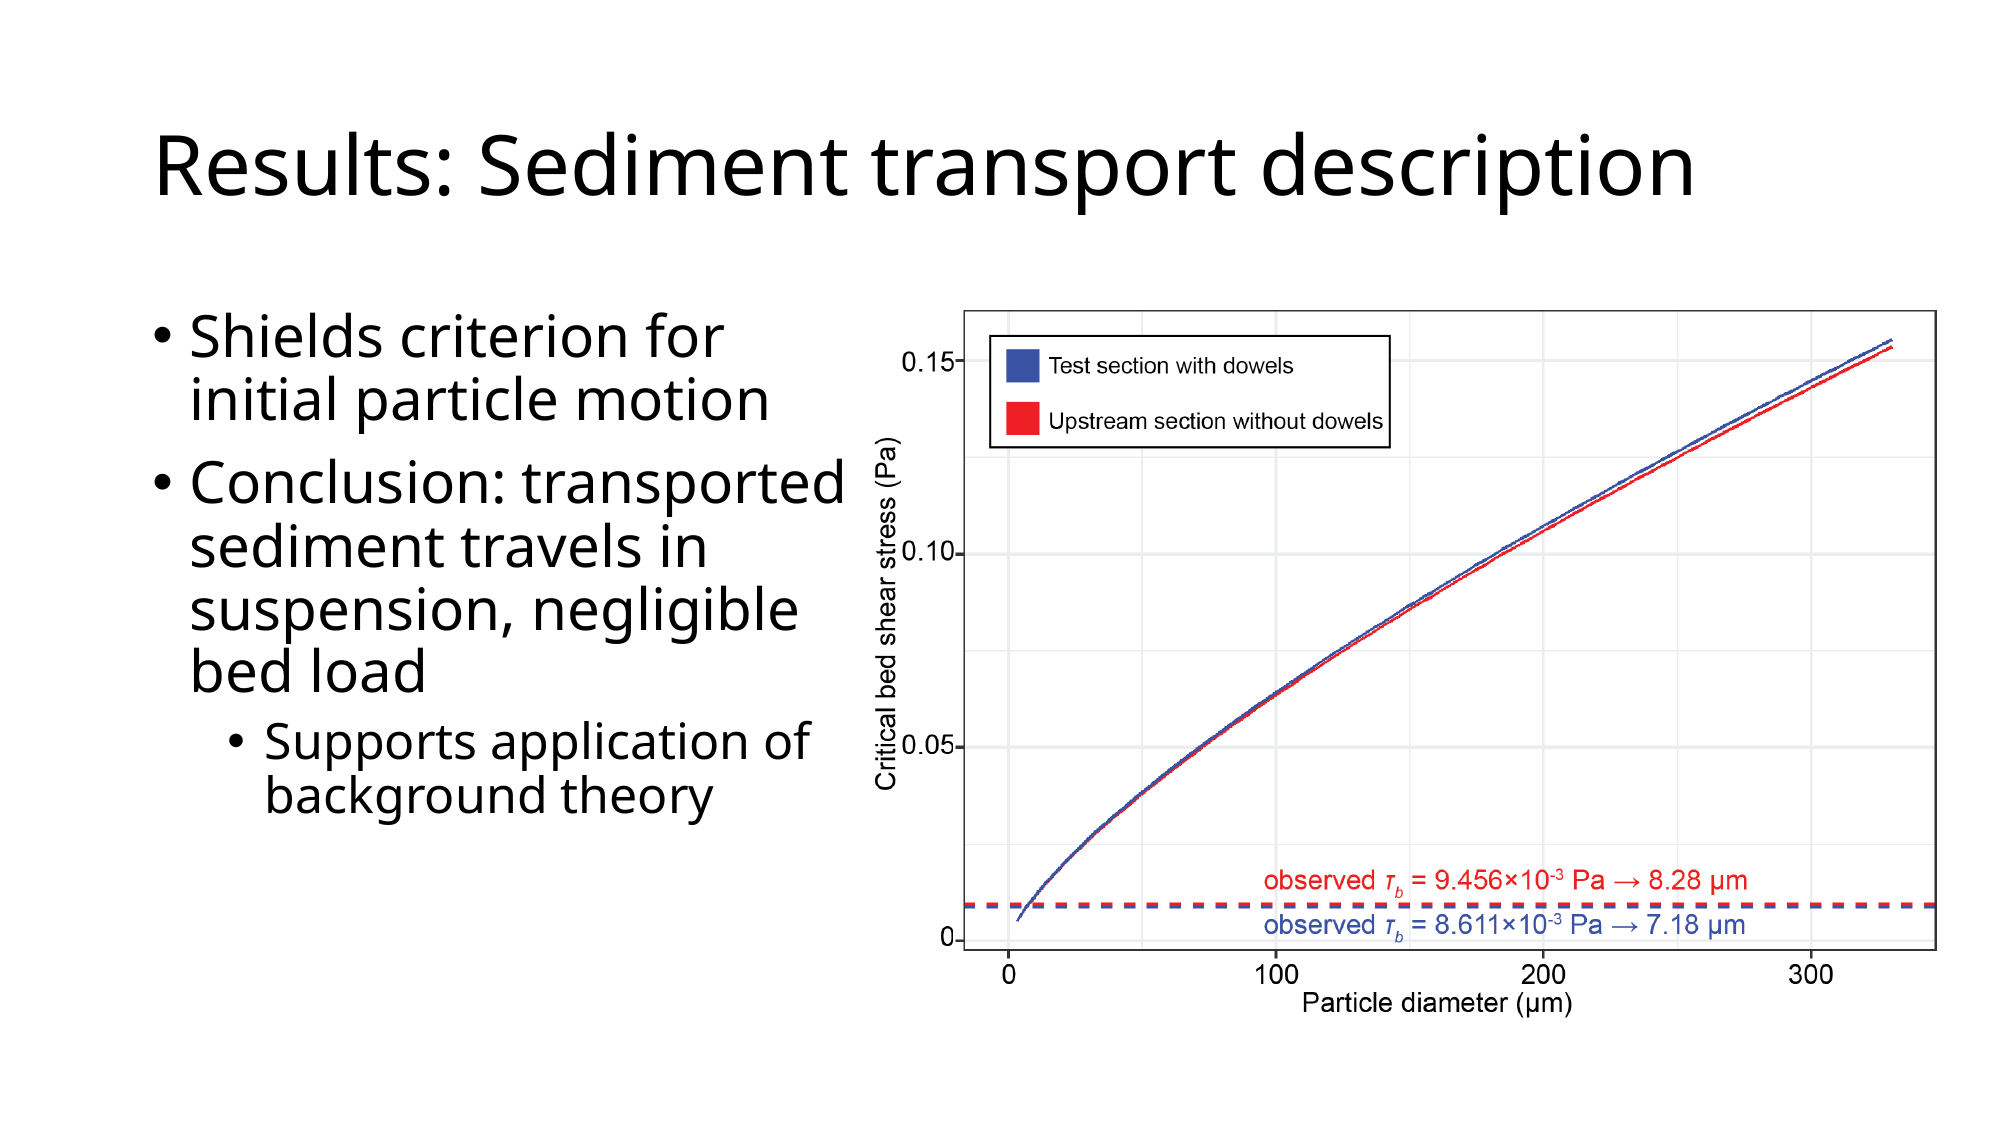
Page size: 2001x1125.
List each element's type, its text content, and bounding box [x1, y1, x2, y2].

picture [871, 304, 1941, 1021]
list Shields criterion for initial particle motion Conclusion: transported sediment travels in suspension, negligible bed load Supports application of background theory [137, 299, 894, 1020]
title Results: Sediment transport description [137, 59, 1863, 278]
